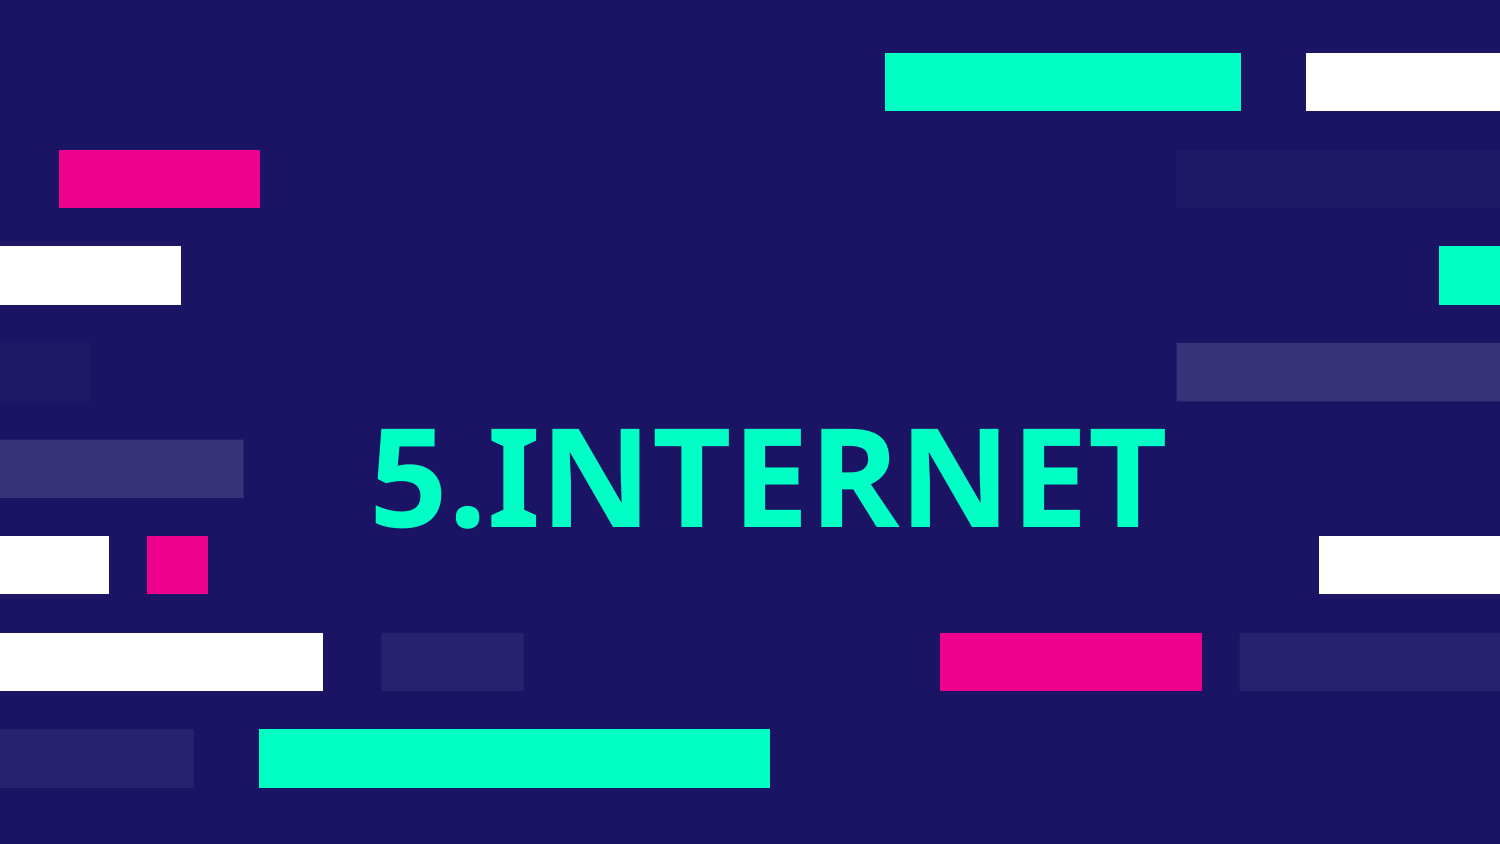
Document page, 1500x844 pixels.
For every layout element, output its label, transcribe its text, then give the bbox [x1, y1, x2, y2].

title 5.INTERNET [77, 288, 1460, 556]
